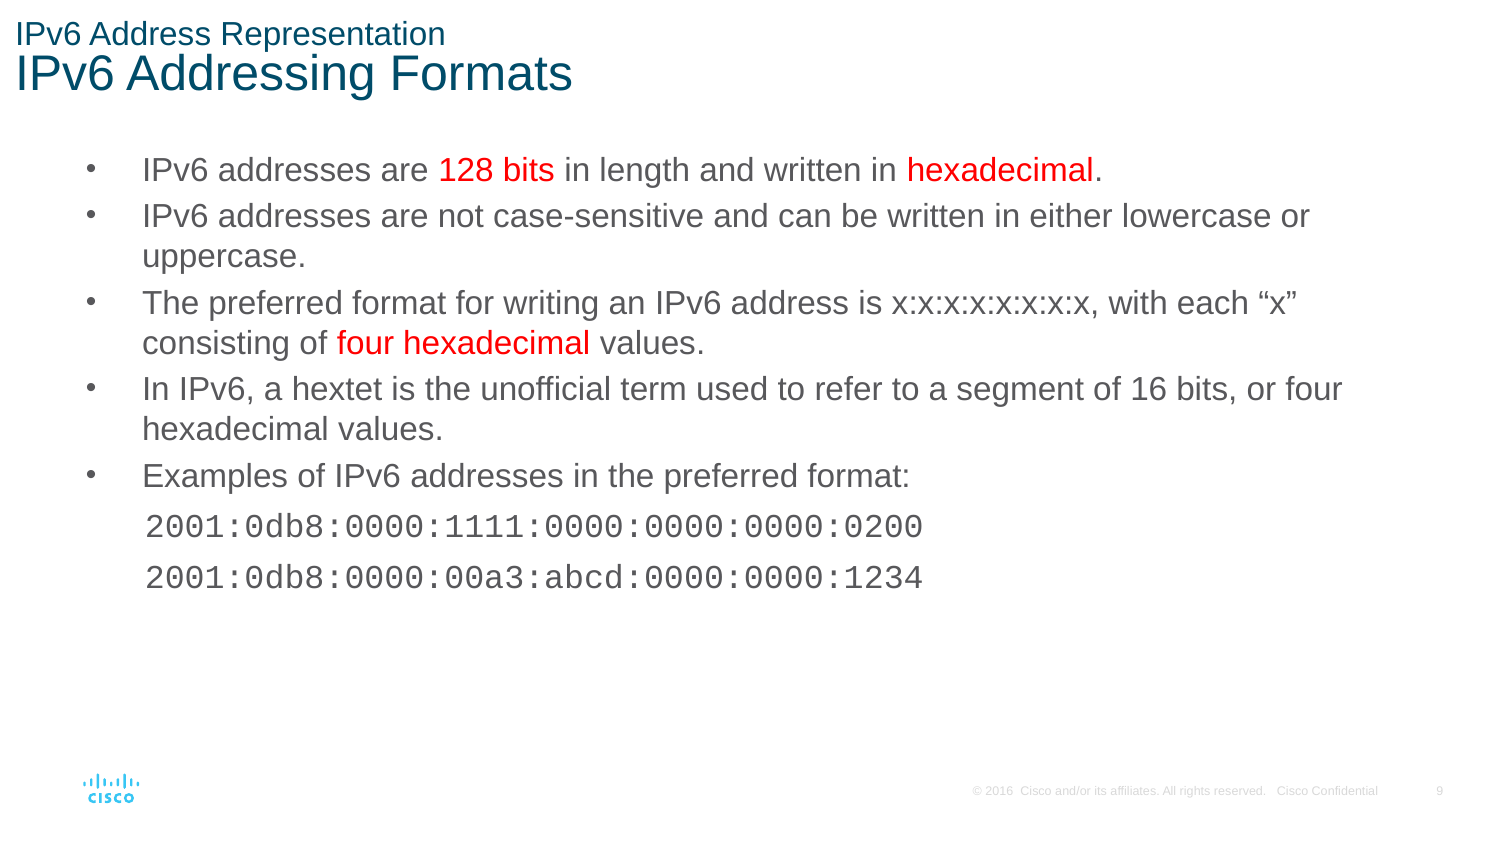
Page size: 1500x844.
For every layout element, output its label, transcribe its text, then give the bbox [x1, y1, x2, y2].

title IPv6 Address Representation IPv6 Addressing Formats [0, 0, 1369, 121]
list IPv6 addresses are 128 bits in length and written in hexadecimal. IPv6 addresses are not case-sensitive and can be written in either lowercase or uppercase. The preferred format for writing an IPv6 address is x:x:x:x:x:x:x:x, with each “x” consisting of four hexadecimal values. In IPv6, a hextet is the unofficial term used to refer to a segment of 16 bits, or four hexadecimal values. Examples of IPv6 addresses in the preferred format: 2001:0db8:0000:1111:0000:0000:0000:0200 2001:0db8:0000:00a3:abcd:0000:0000:1234 [70, 140, 1369, 797]
